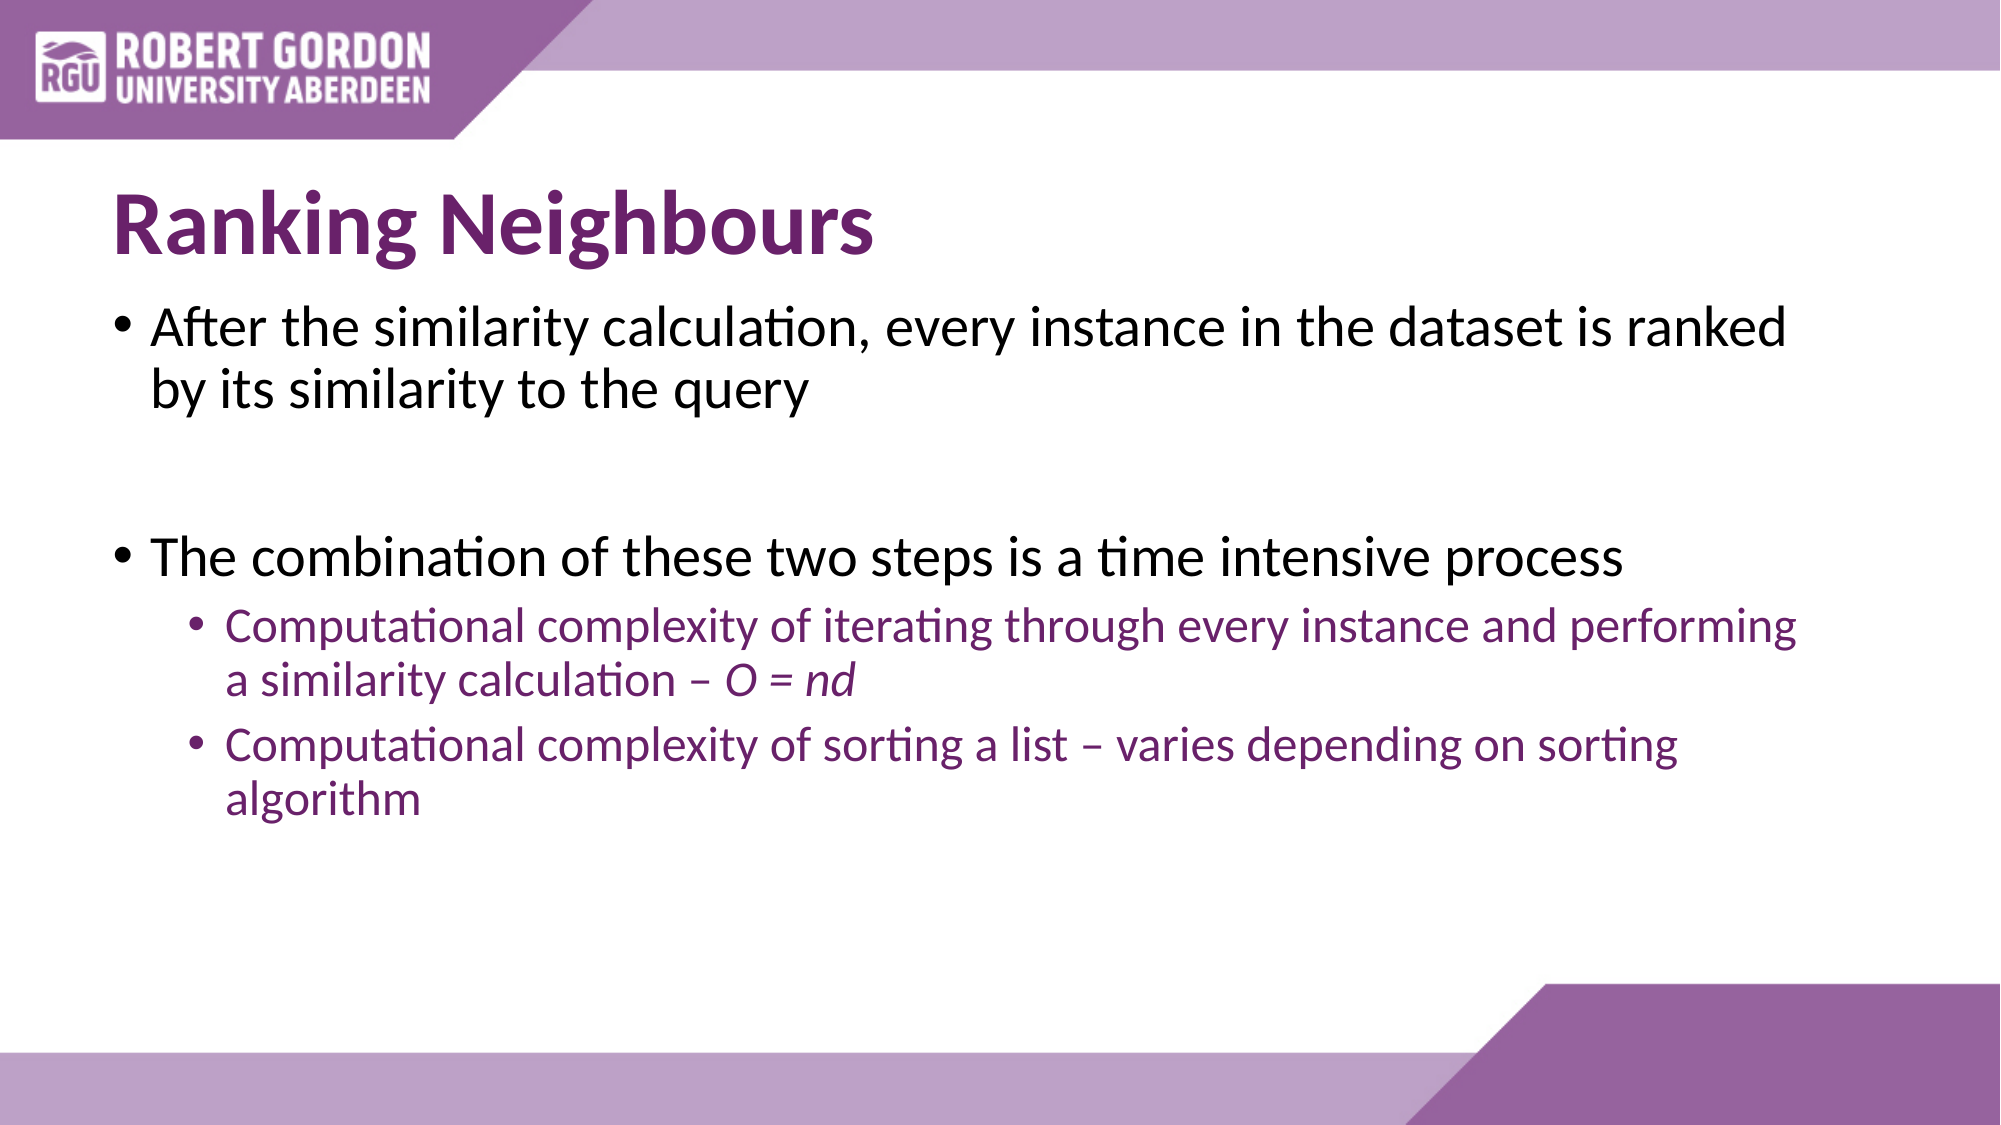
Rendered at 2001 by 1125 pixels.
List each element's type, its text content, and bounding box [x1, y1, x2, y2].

title Ranking Neighbours [97, 168, 1823, 288]
list After the similarity calculation, every instance in the dataset is ranked by its similarity to the query The combination of these two steps is a time intensive process Computational complexity of iterating through every instance and performing a similarity calculation – O = nd Computational complexity of sorting a list – varies depending on sorting algorithm [97, 288, 1823, 954]
picture [0, 0, 2000, 1125]
